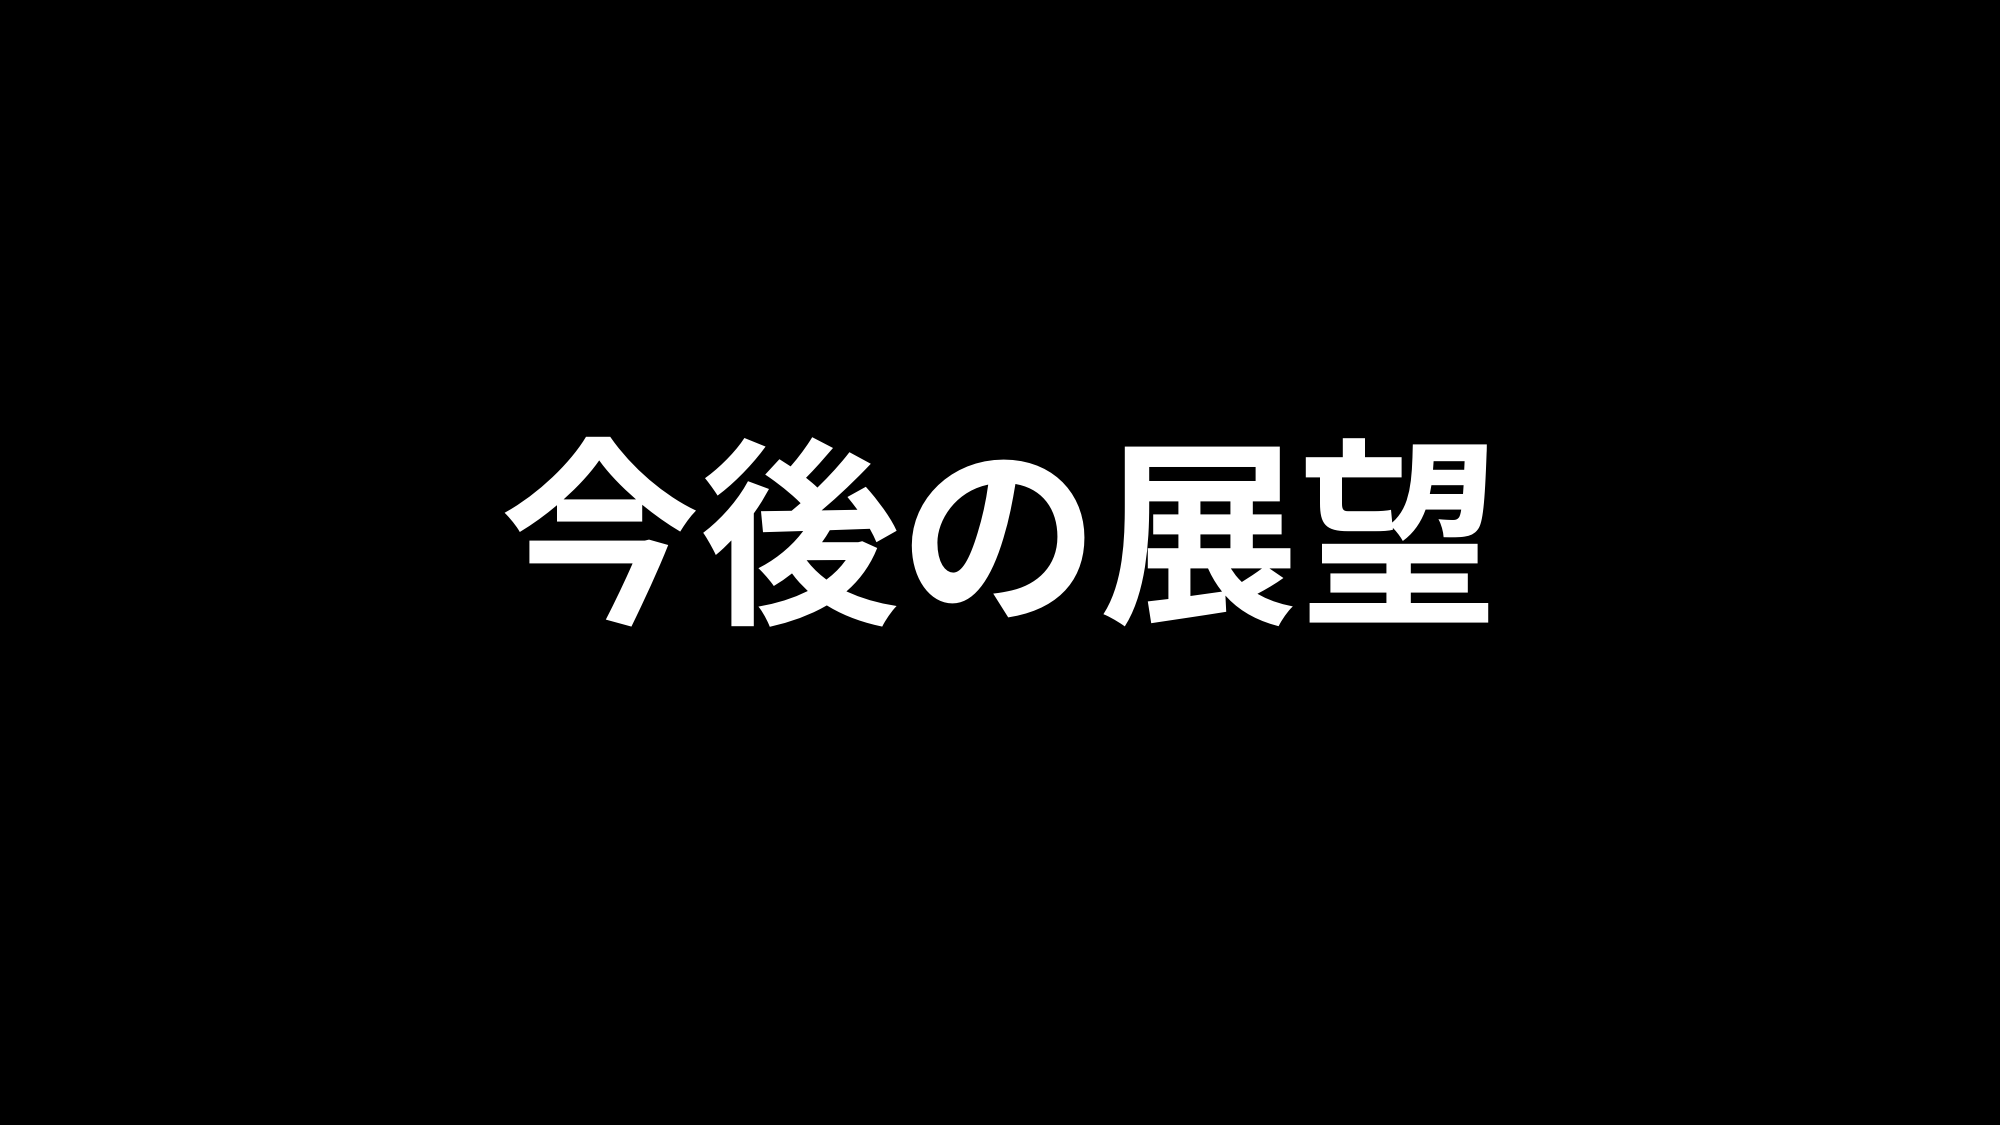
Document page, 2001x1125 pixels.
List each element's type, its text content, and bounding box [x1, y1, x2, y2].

text_box 今後の展望 [461, 401, 1539, 657]
